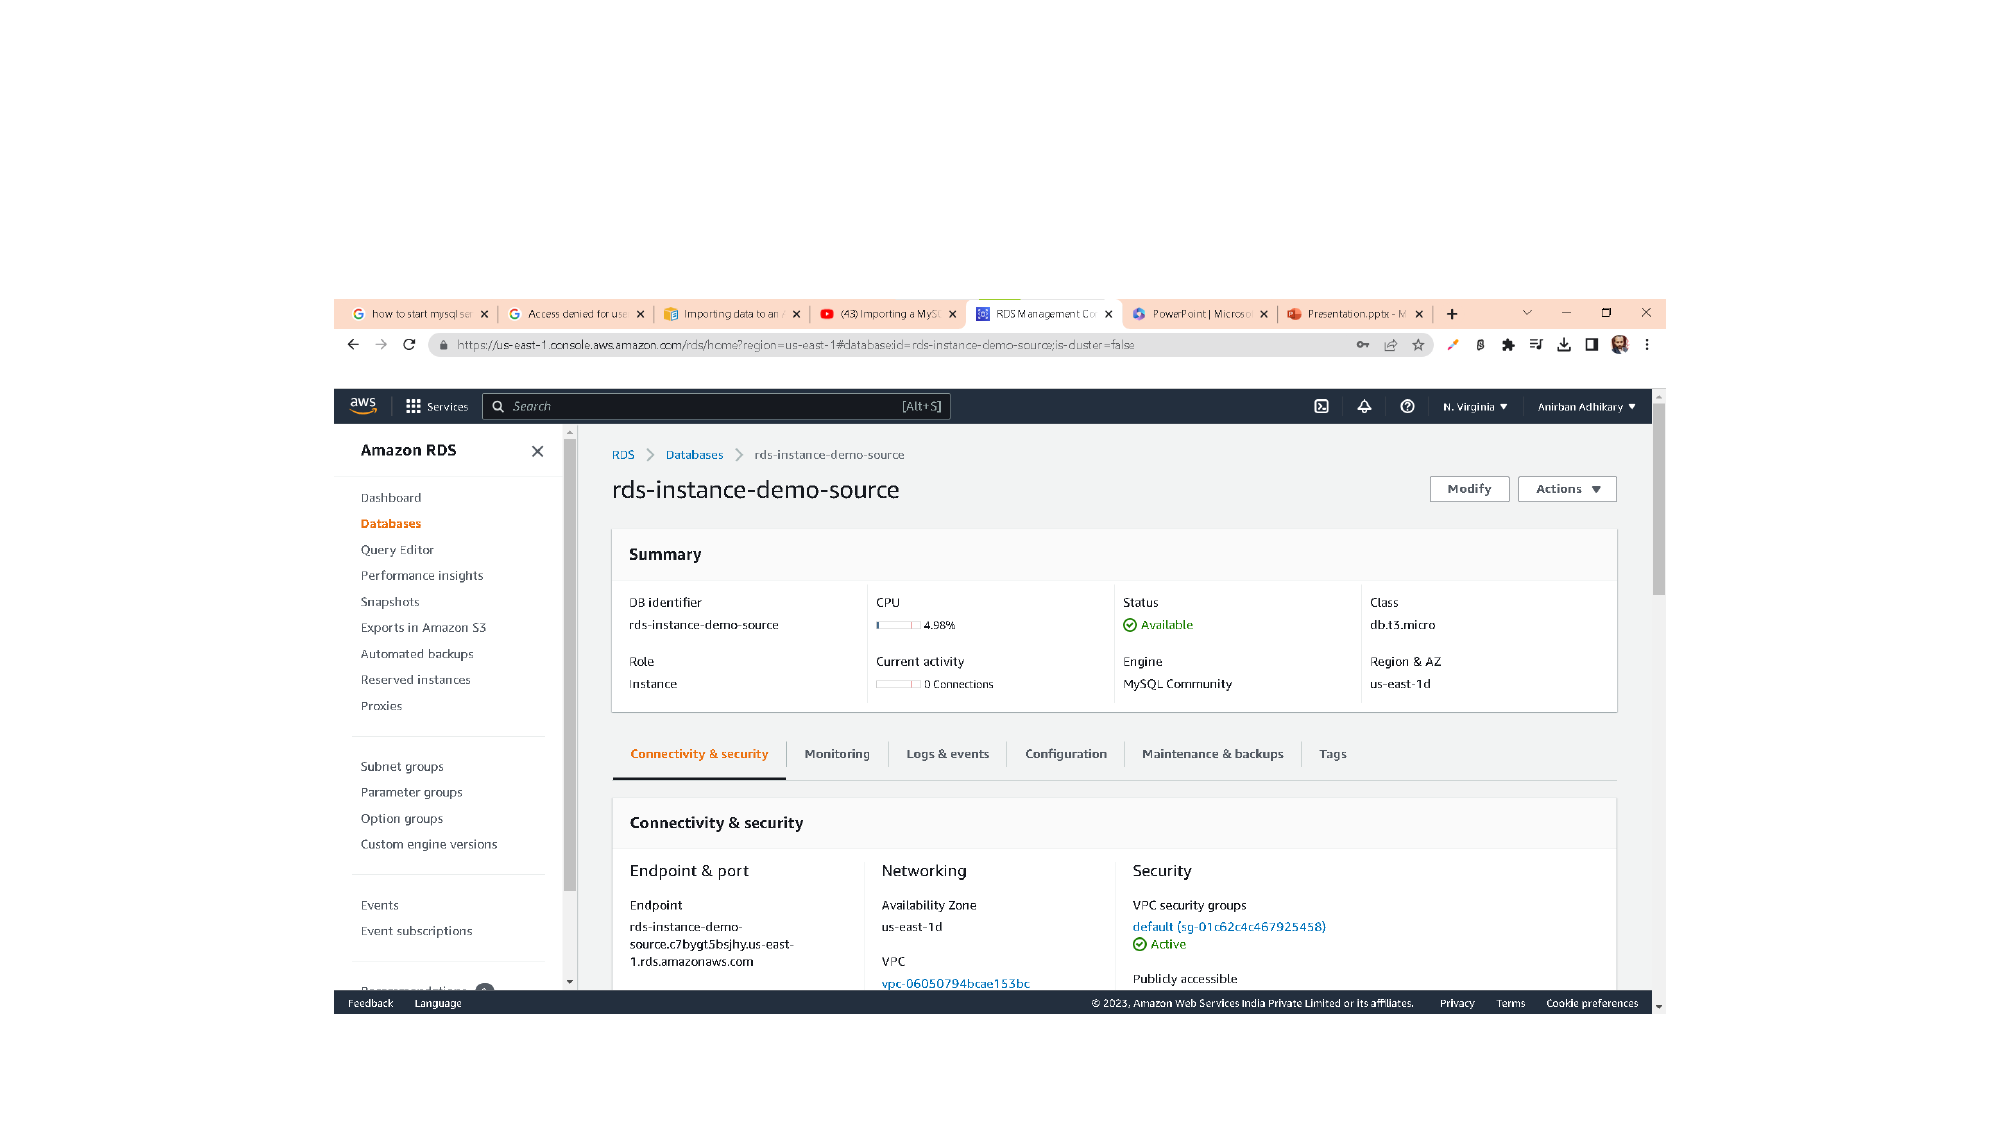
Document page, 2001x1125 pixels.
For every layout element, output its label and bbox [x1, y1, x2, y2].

list [334, 299, 1666, 1014]
